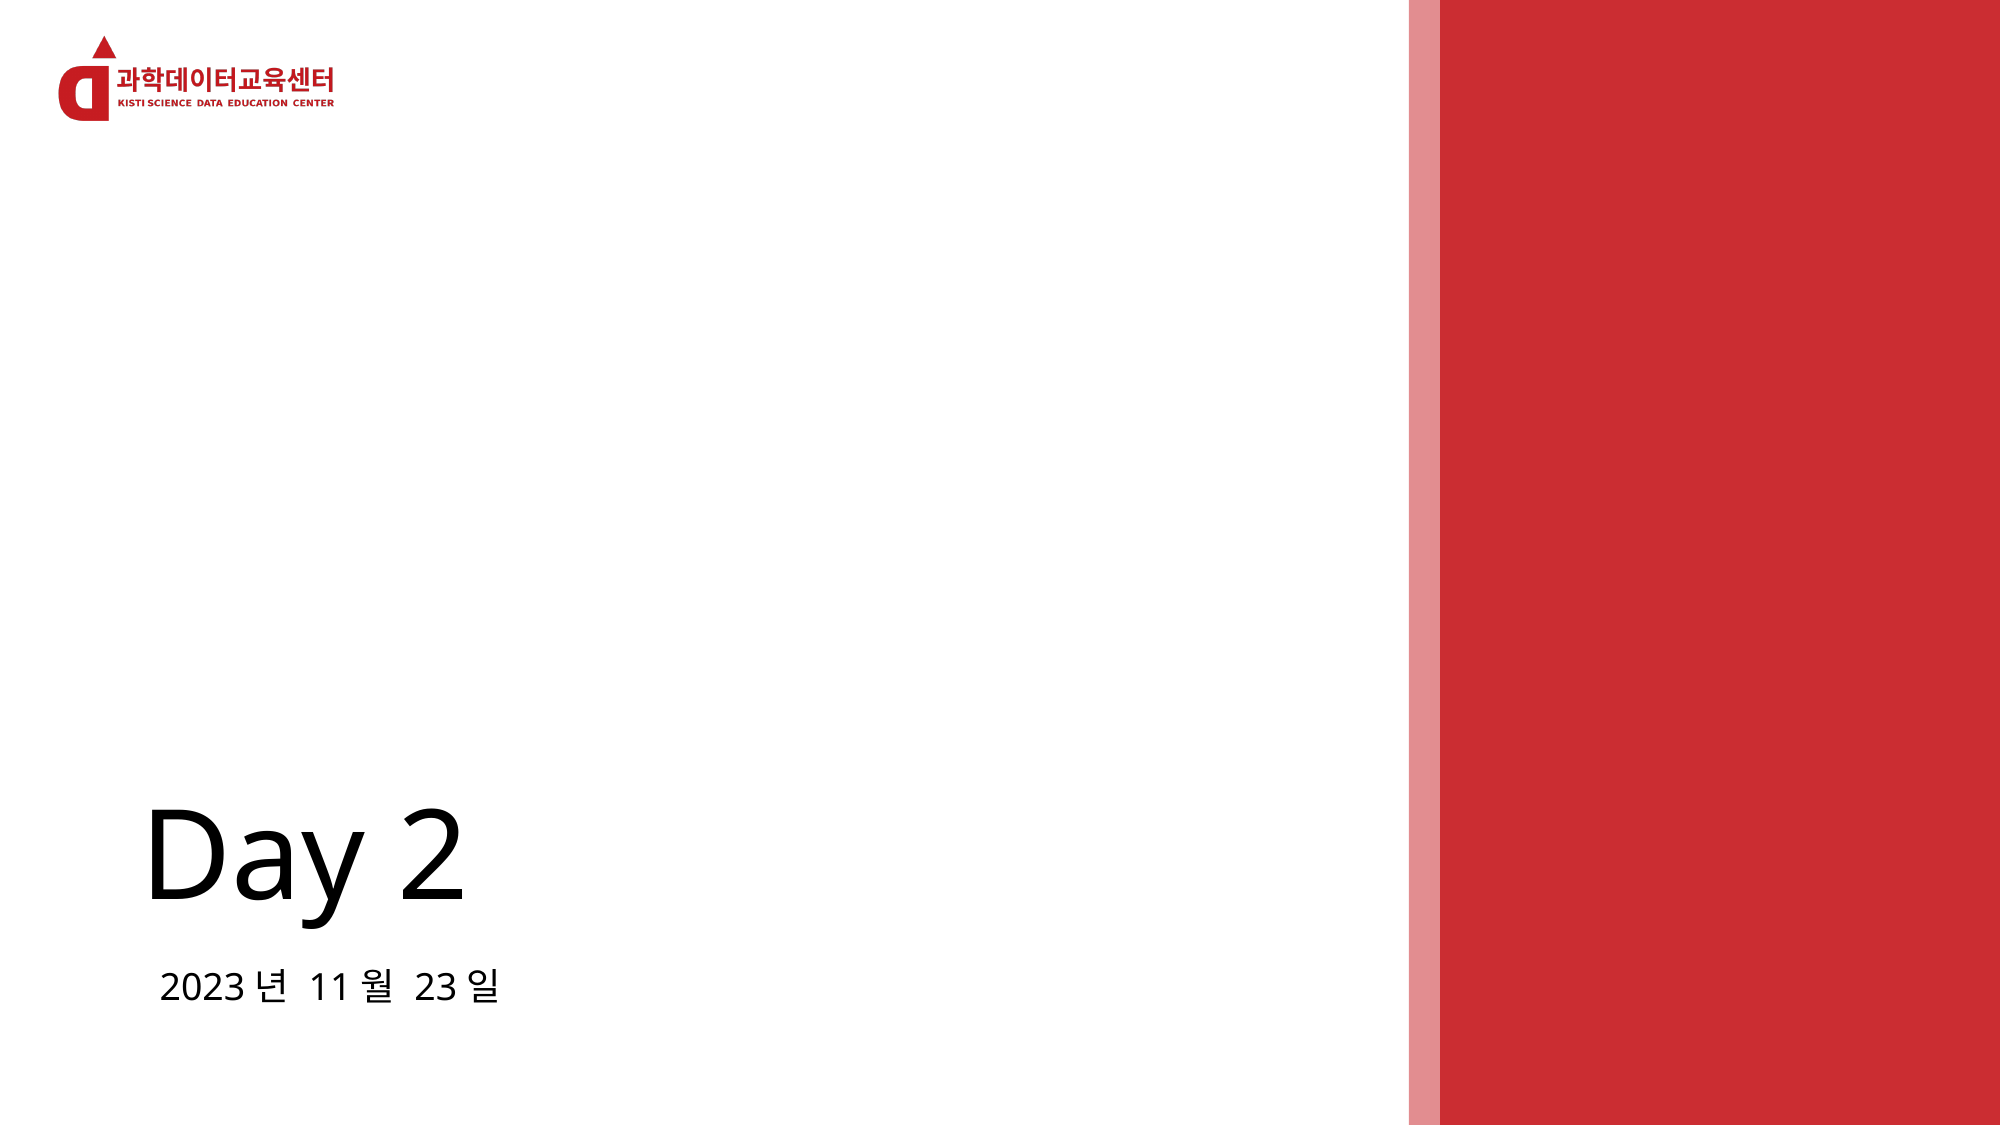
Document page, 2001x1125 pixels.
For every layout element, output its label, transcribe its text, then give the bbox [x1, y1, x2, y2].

text_box [1439, 0, 2000, 1125]
text_box 2023년 11월 23일 [144, 955, 1218, 1016]
title Day 2 [125, 762, 1198, 956]
picture [58, 35, 334, 122]
text_box [1408, 0, 1439, 1125]
